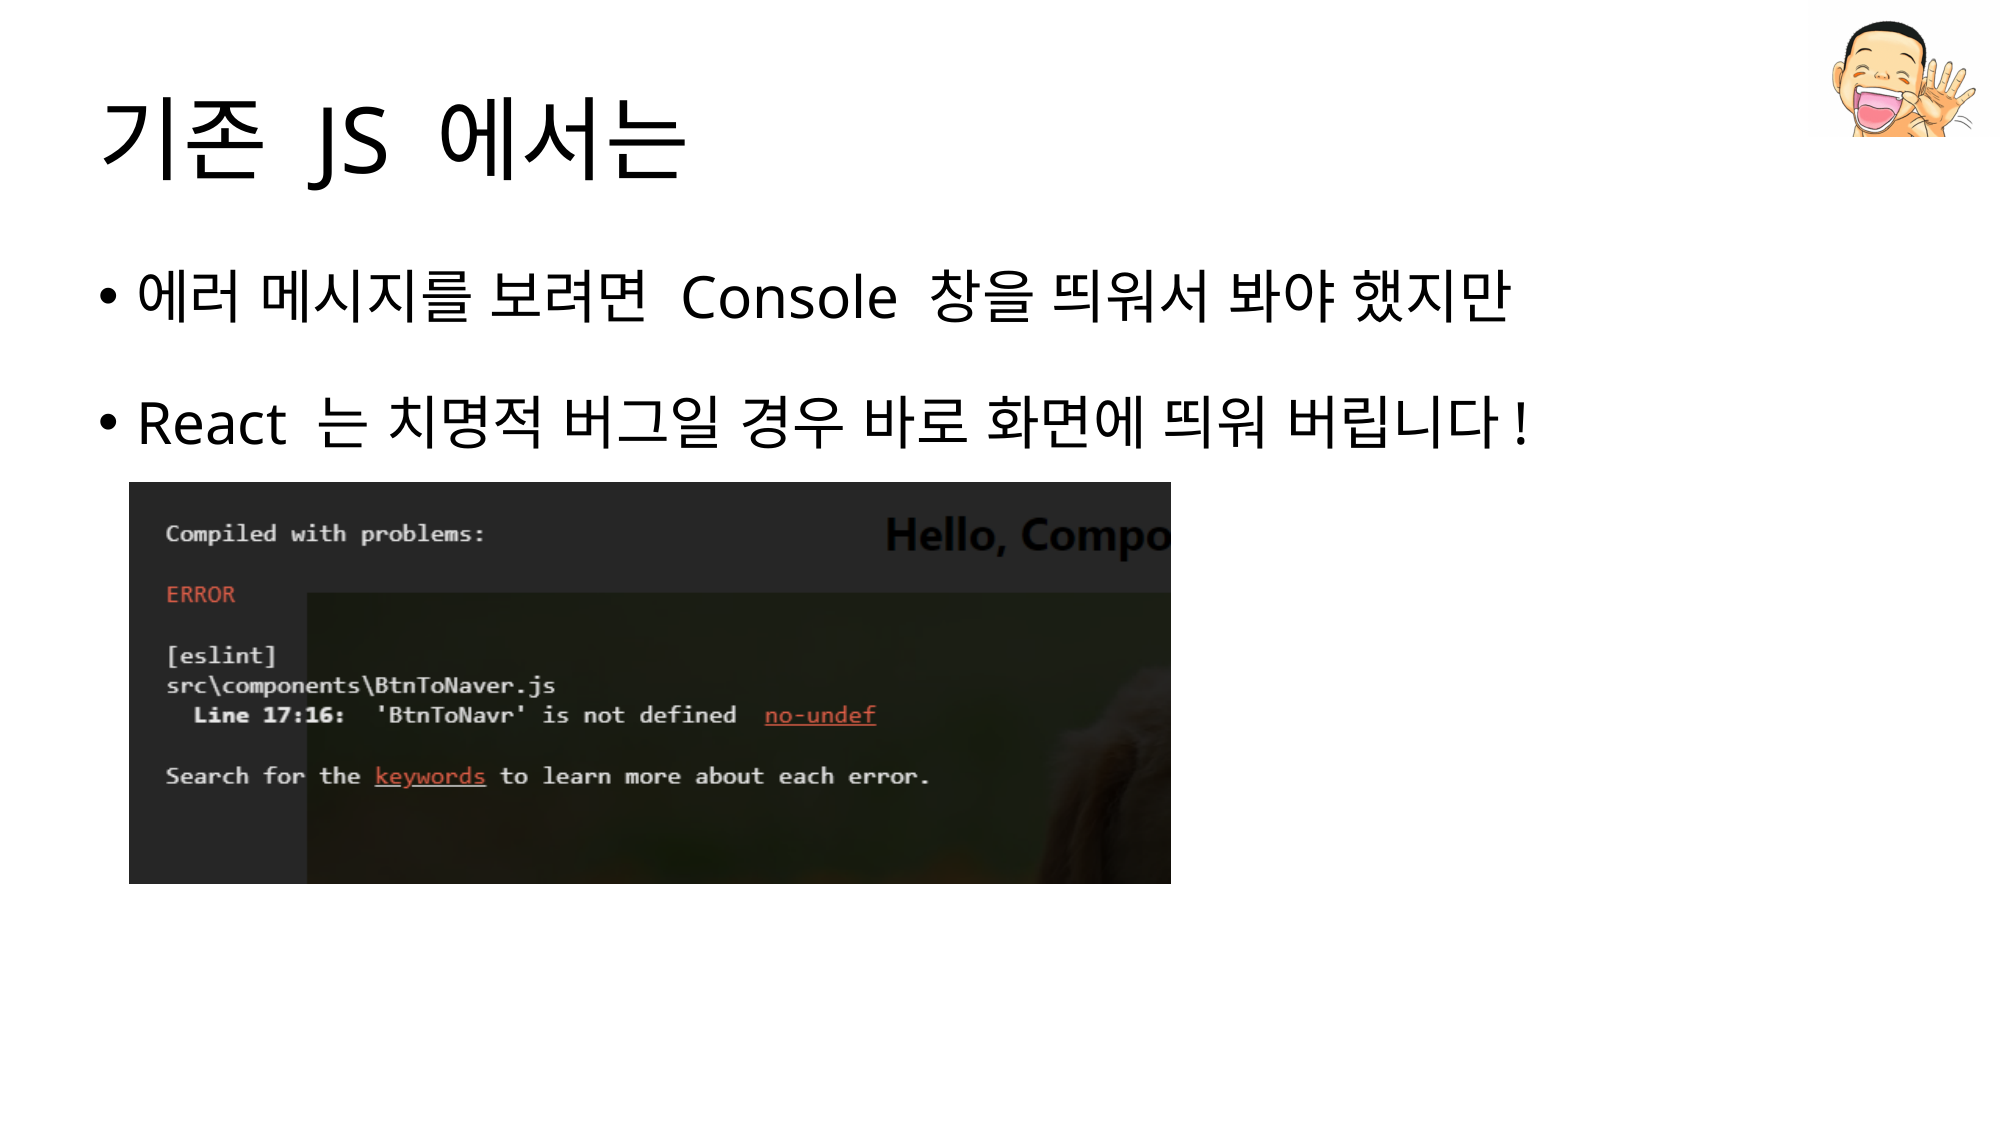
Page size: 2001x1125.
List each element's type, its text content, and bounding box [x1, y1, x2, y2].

picture [129, 482, 1171, 884]
title 기존 JS 에서는 [83, 0, 1931, 217]
picture [1931, 0, 2000, 137]
list 에러 메시지를 보려면 Console 창을 띄워서 봐야 했지만 React 는 치명적 버그일 경우 바로 화면에 띄워 버립니다! [83, 217, 1931, 1125]
